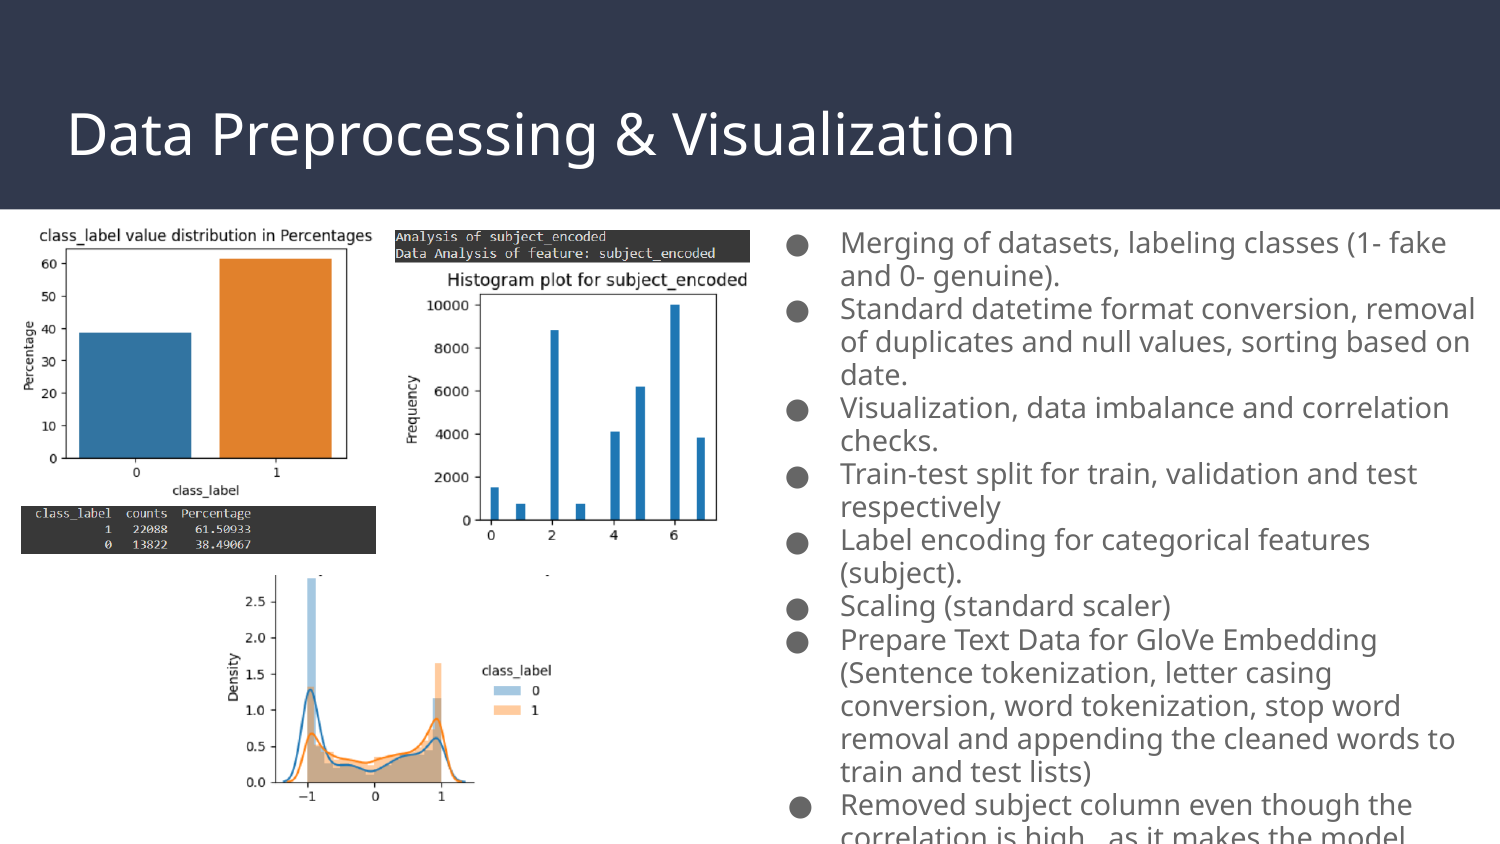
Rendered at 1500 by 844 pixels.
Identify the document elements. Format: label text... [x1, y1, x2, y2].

list Merging of datasets, labeling classes (1- fake and 0- genuine). Standard datetime format conversion, removal of duplicates and null values, sorting based on date. Visualization, data imbalance and correlation checks. Train-test split for train, validation and test respectively Label encoding for categorical features (subject). Scaling (standard scaler) Prepare Text Data for GloVe Embedding (Sentence tokenization, letter casing conversion, word tokenization, stop word removal and appending the cleaned words to train and test lists) Removed subject column even though the correlation is high, as it makes the model biased. [750, 176, 1500, 832]
title Data Preprocessing & Visualization [51, 82, 1449, 185]
picture [395, 229, 751, 543]
picture [217, 575, 555, 805]
picture [20, 225, 376, 554]
